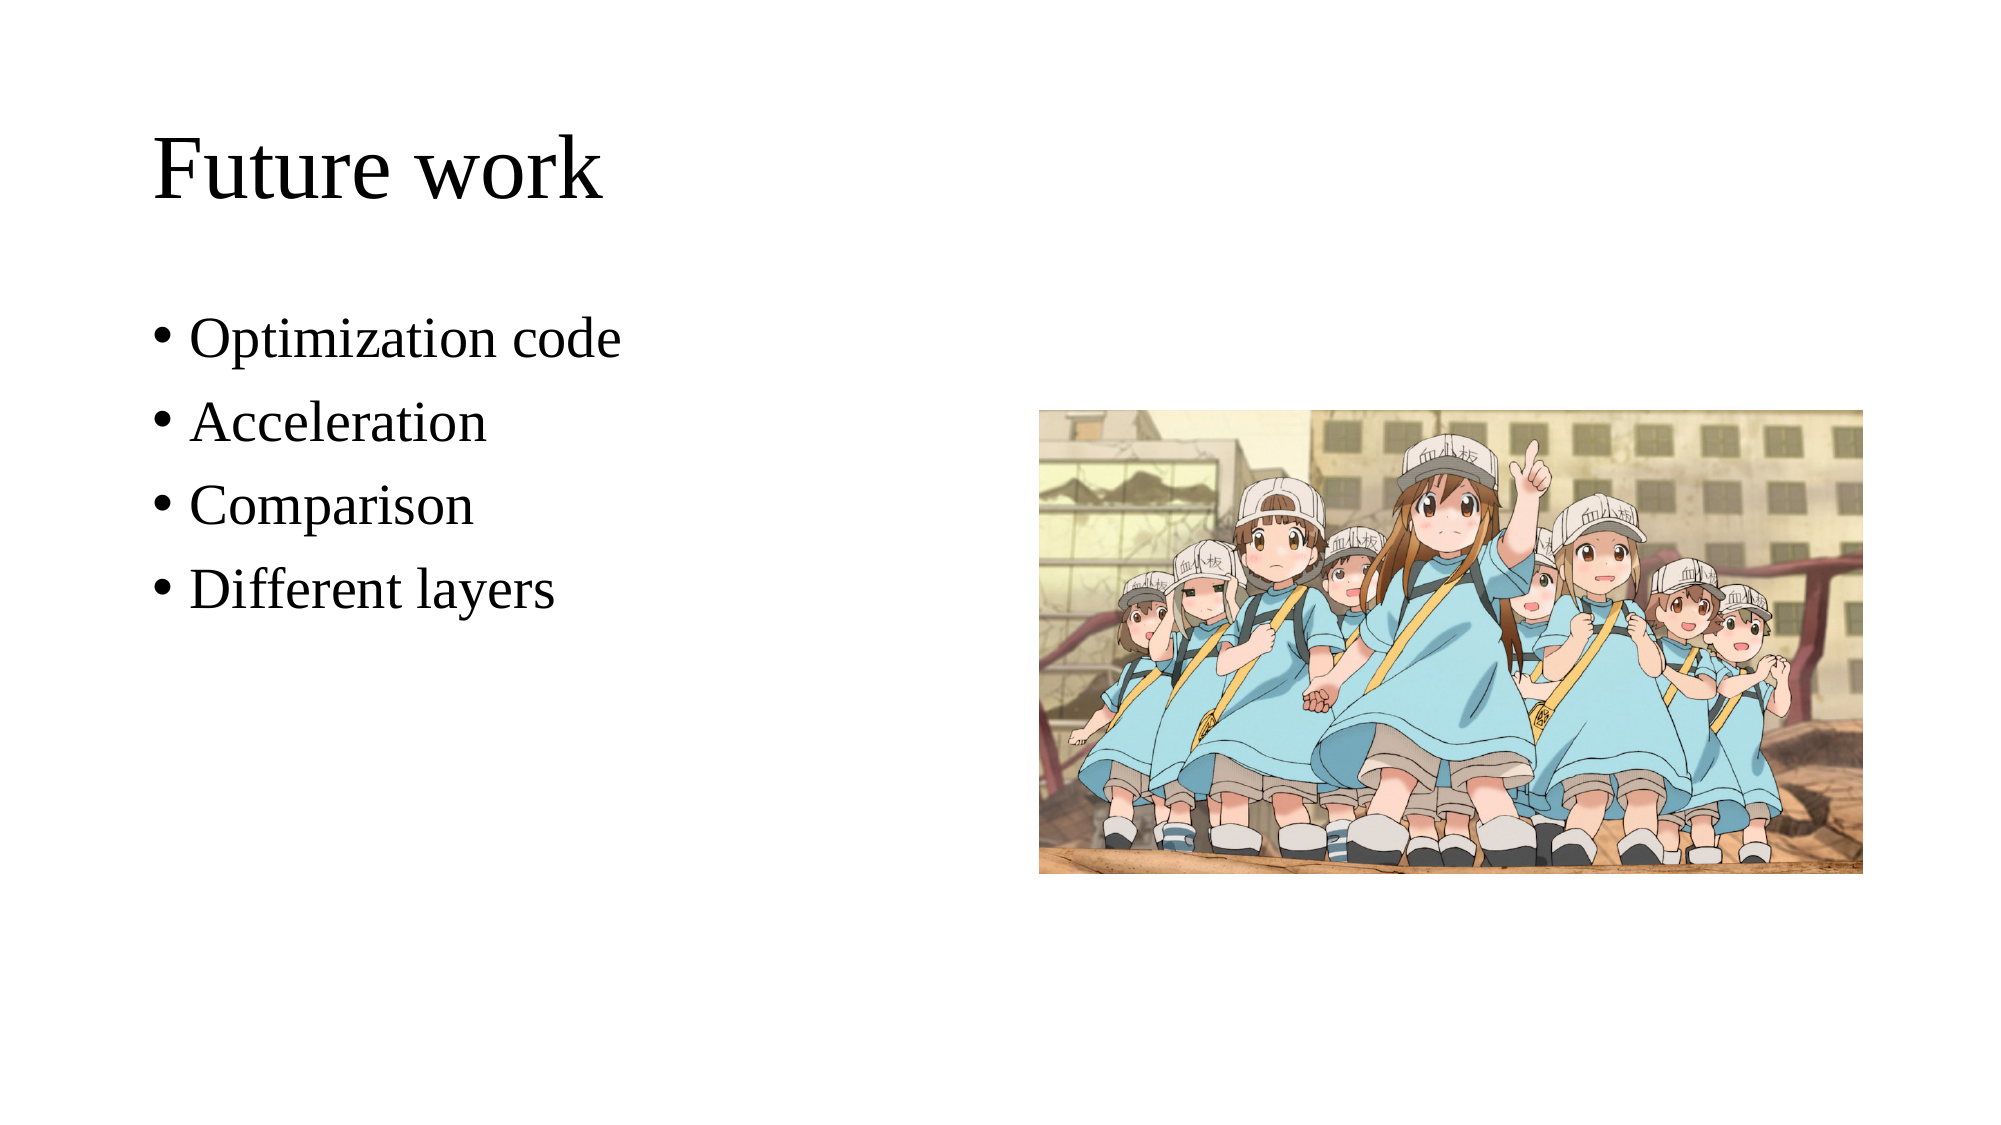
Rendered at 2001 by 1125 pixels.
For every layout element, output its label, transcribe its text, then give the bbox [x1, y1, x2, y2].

list Optimization code Acceleration Comparison Different layers [137, 299, 1863, 1014]
title Future work [137, 59, 1863, 278]
picture [1039, 410, 1863, 874]
